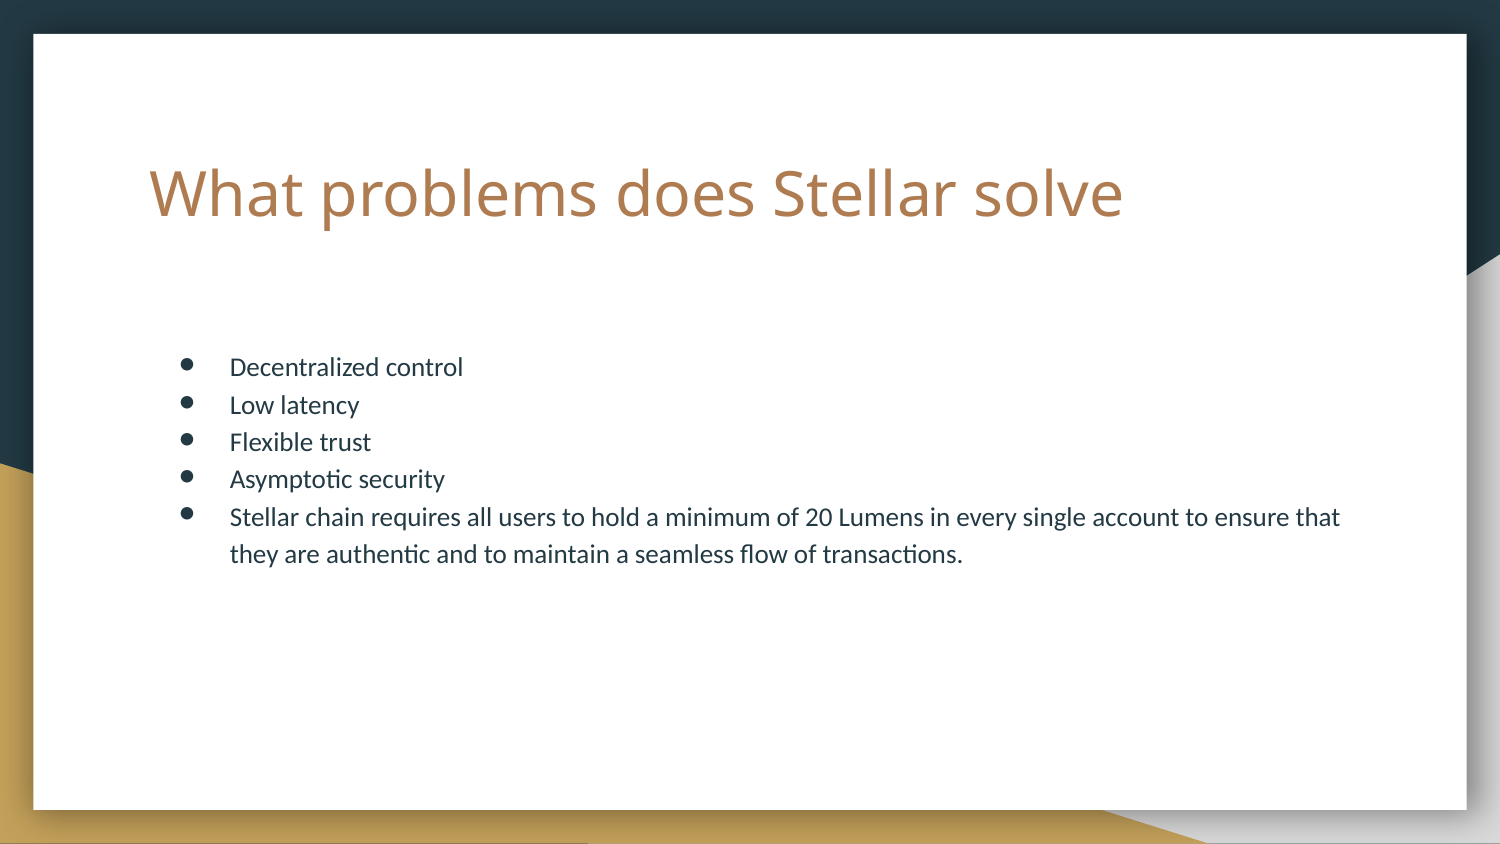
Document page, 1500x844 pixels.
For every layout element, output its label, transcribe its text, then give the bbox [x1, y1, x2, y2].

list Decentralized control Low latency Flexible trust Asymptotic security Stellar chain requires all users to hold a minimum of 20 Lumens in every single account to ensure that they are authentic and to maintain a seamless flow of transactions. [139, 329, 1371, 732]
title What problems does Stellar solve [134, 138, 1366, 296]
